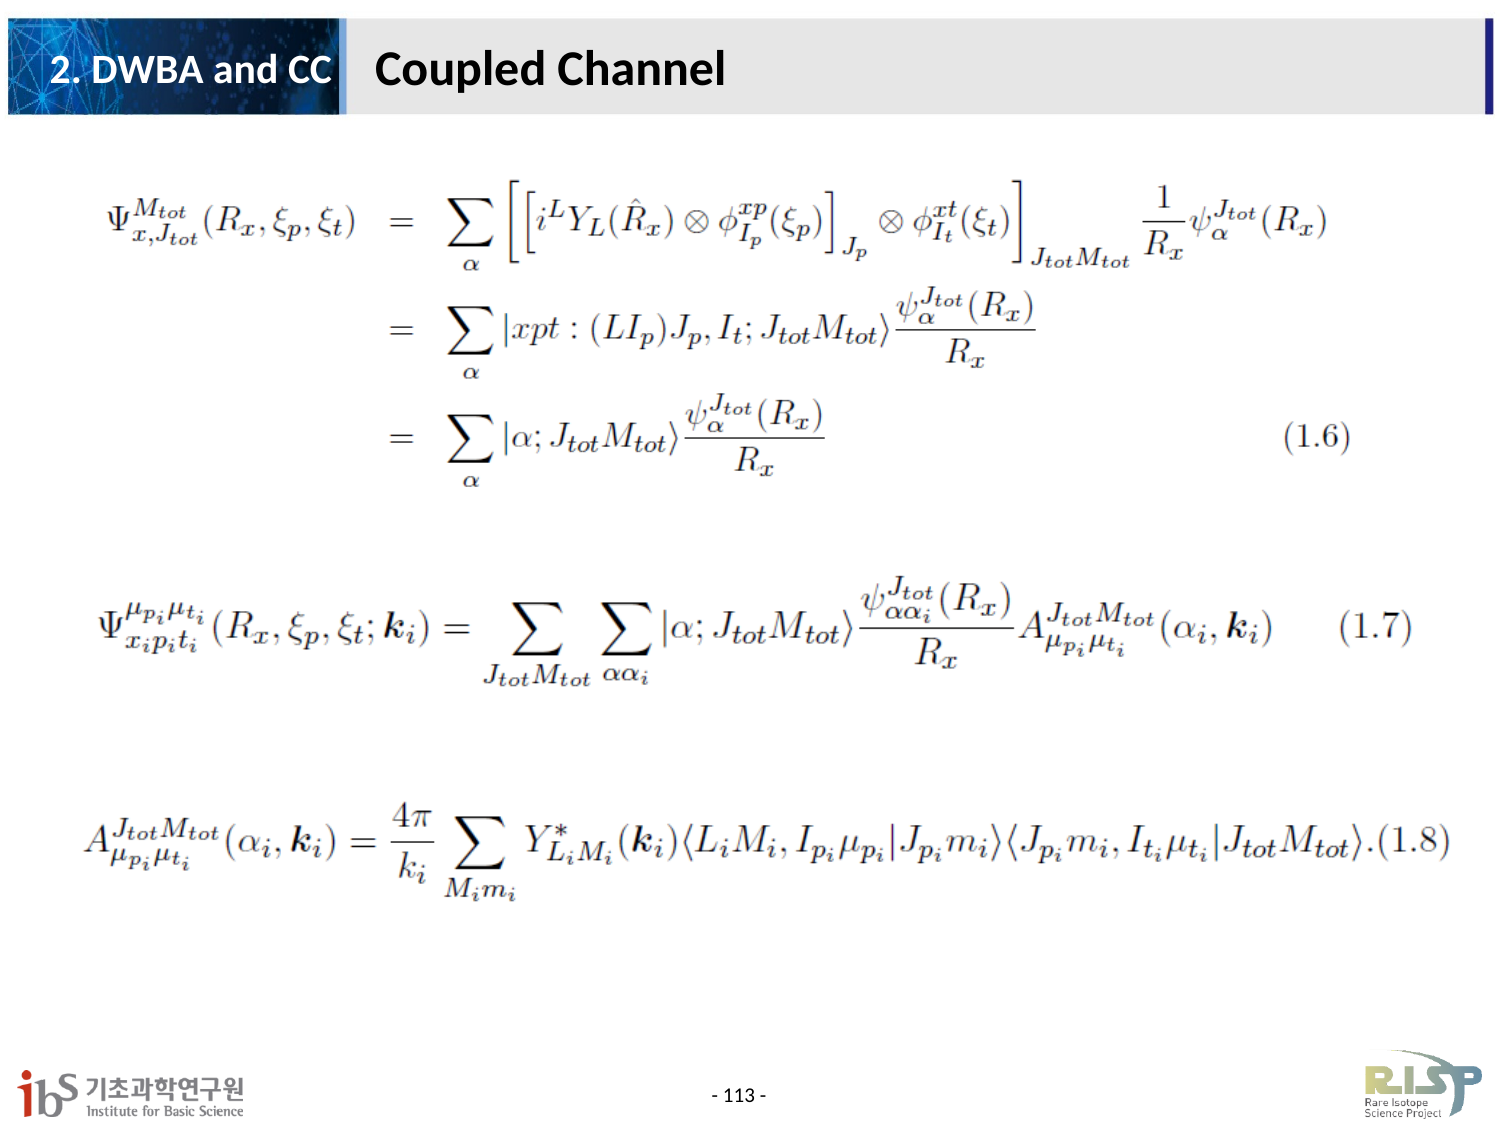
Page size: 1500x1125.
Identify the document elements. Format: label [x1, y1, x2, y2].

picture [58, 786, 1471, 919]
picture [2, 10, 1500, 130]
picture [1364, 1049, 1482, 1119]
picture [76, 153, 1371, 507]
picture [58, 563, 1442, 707]
picture [17, 1070, 243, 1117]
